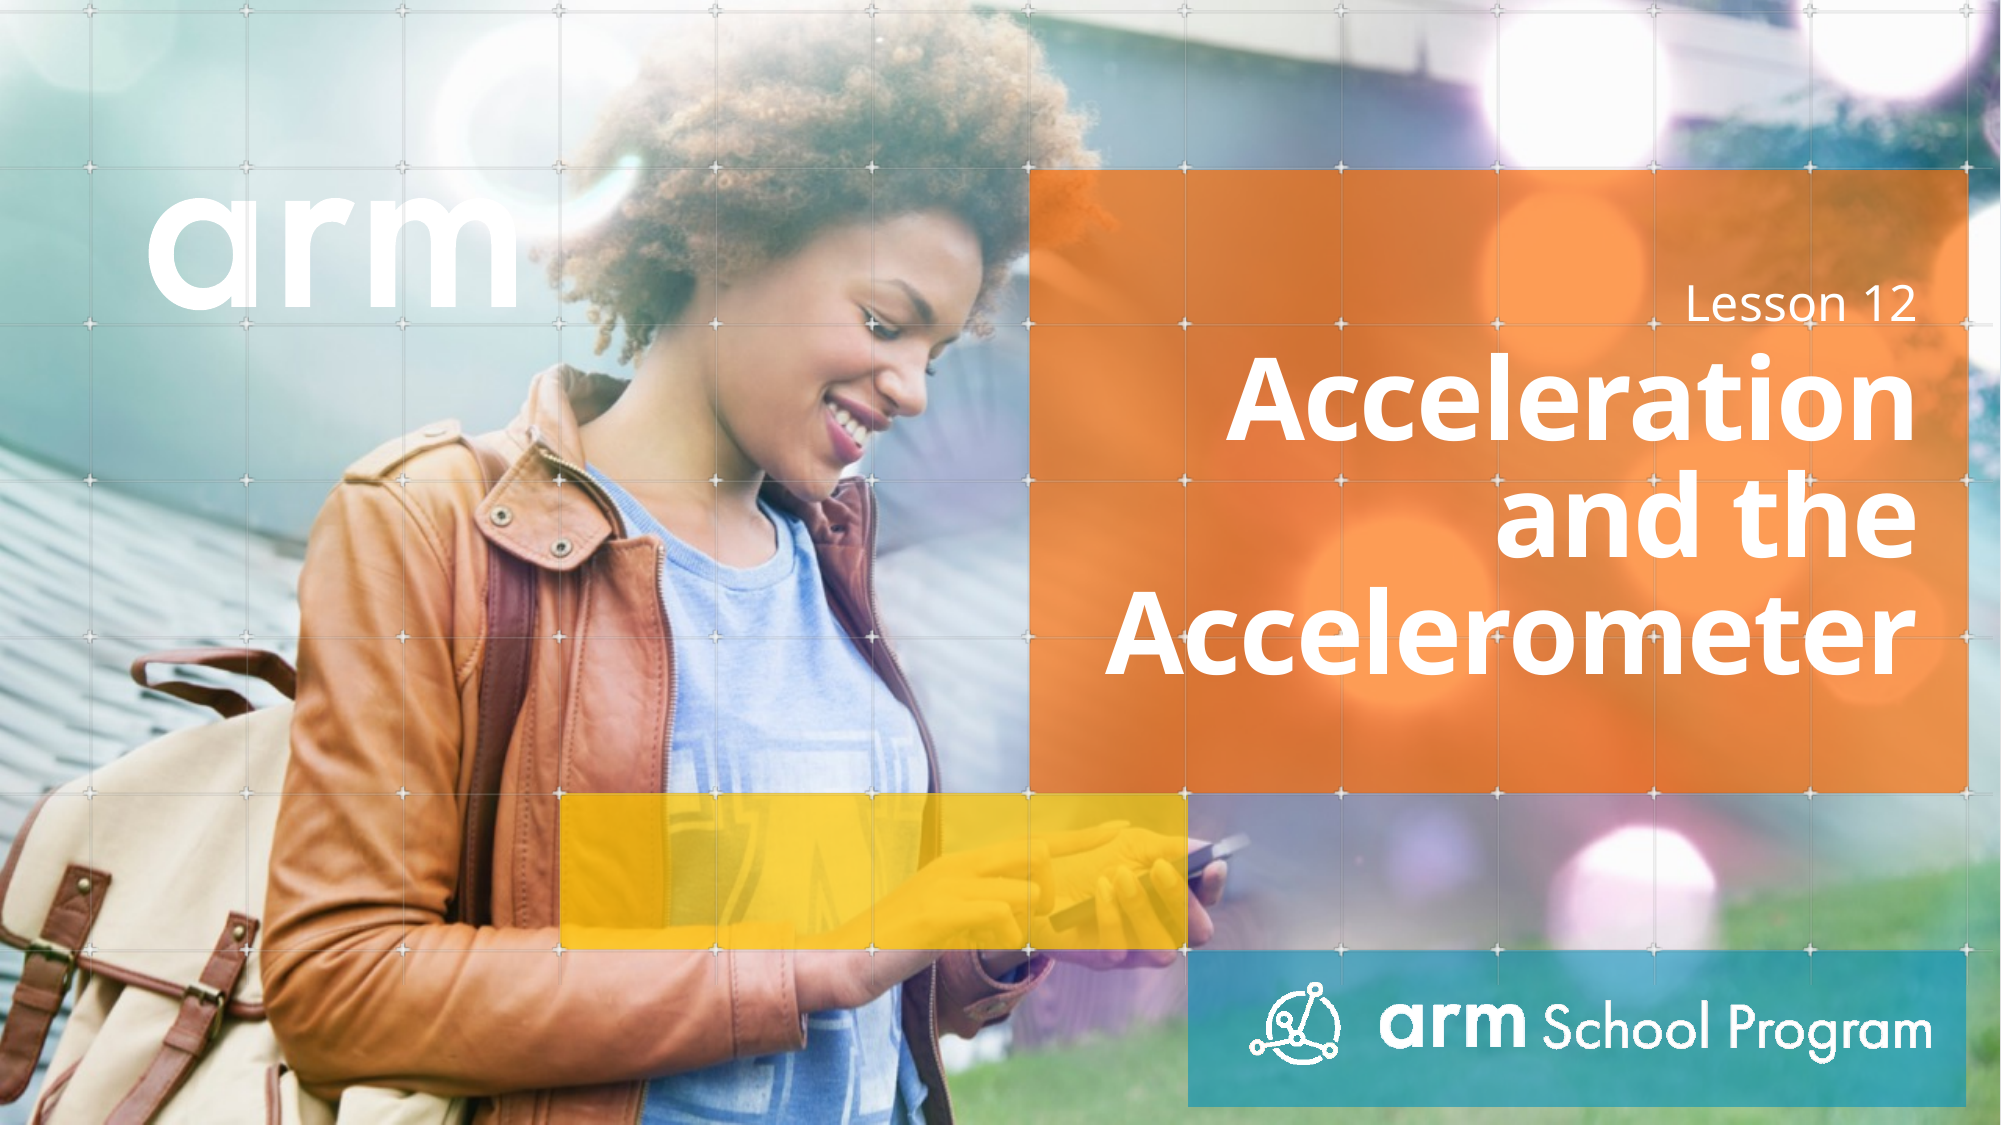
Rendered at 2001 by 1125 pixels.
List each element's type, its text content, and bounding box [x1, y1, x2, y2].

picture [0, 0, 2001, 1125]
title Acceleration and the Accelerometer [1090, 453, 1919, 709]
list Lesson 12 [1218, 271, 1919, 319]
